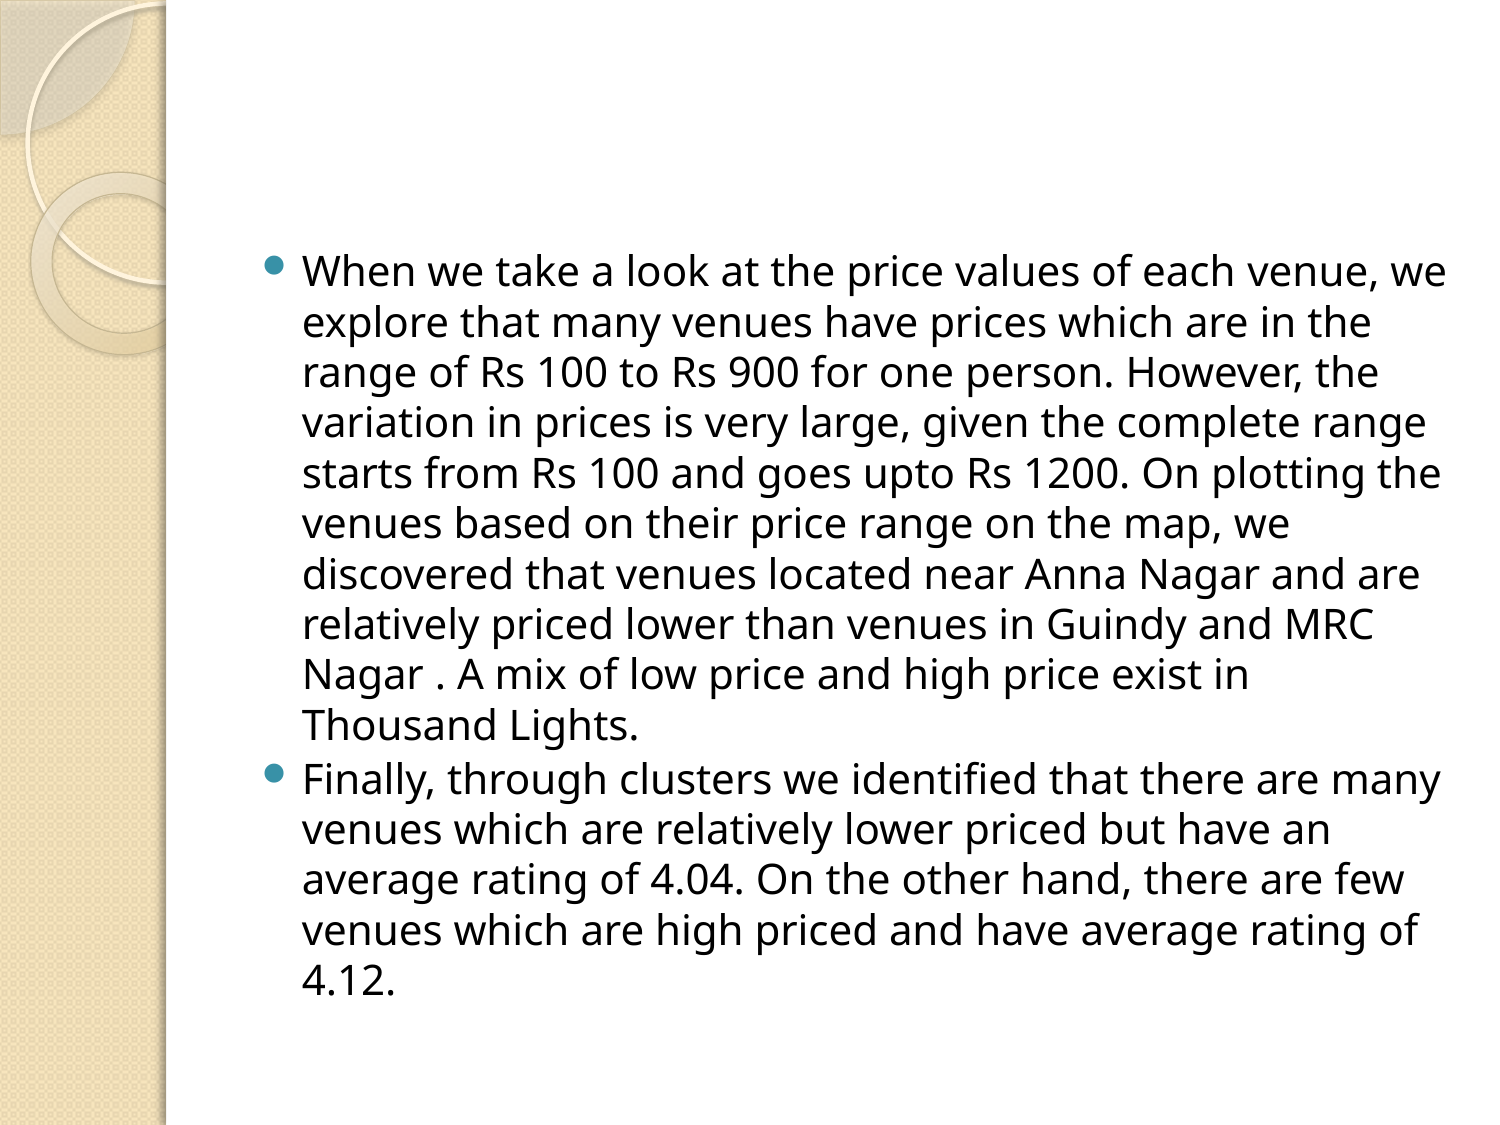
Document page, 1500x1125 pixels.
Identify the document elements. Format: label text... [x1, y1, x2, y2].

list When we take a look at the price values of each venue, we explore that many venues have prices which are in the range of Rs 100 to Rs 900 for one person. However, the variation in prices is very large, given the complete range starts from Rs 100 and goes upto Rs 1200. On plotting the venues based on their price range on the map, we discovered that venues located near Anna Nagar and are relatively priced lower than venues in Guindy and MRC Nagar . A mix of low price and high price exist in Thousand Lights. Finally, through clusters we identified that there are many venues which are relatively lower priced but have an average rating of 4.04. On the other hand, there are few venues which are high priced and have average rating of 4.12. [235, 237, 1466, 1025]
